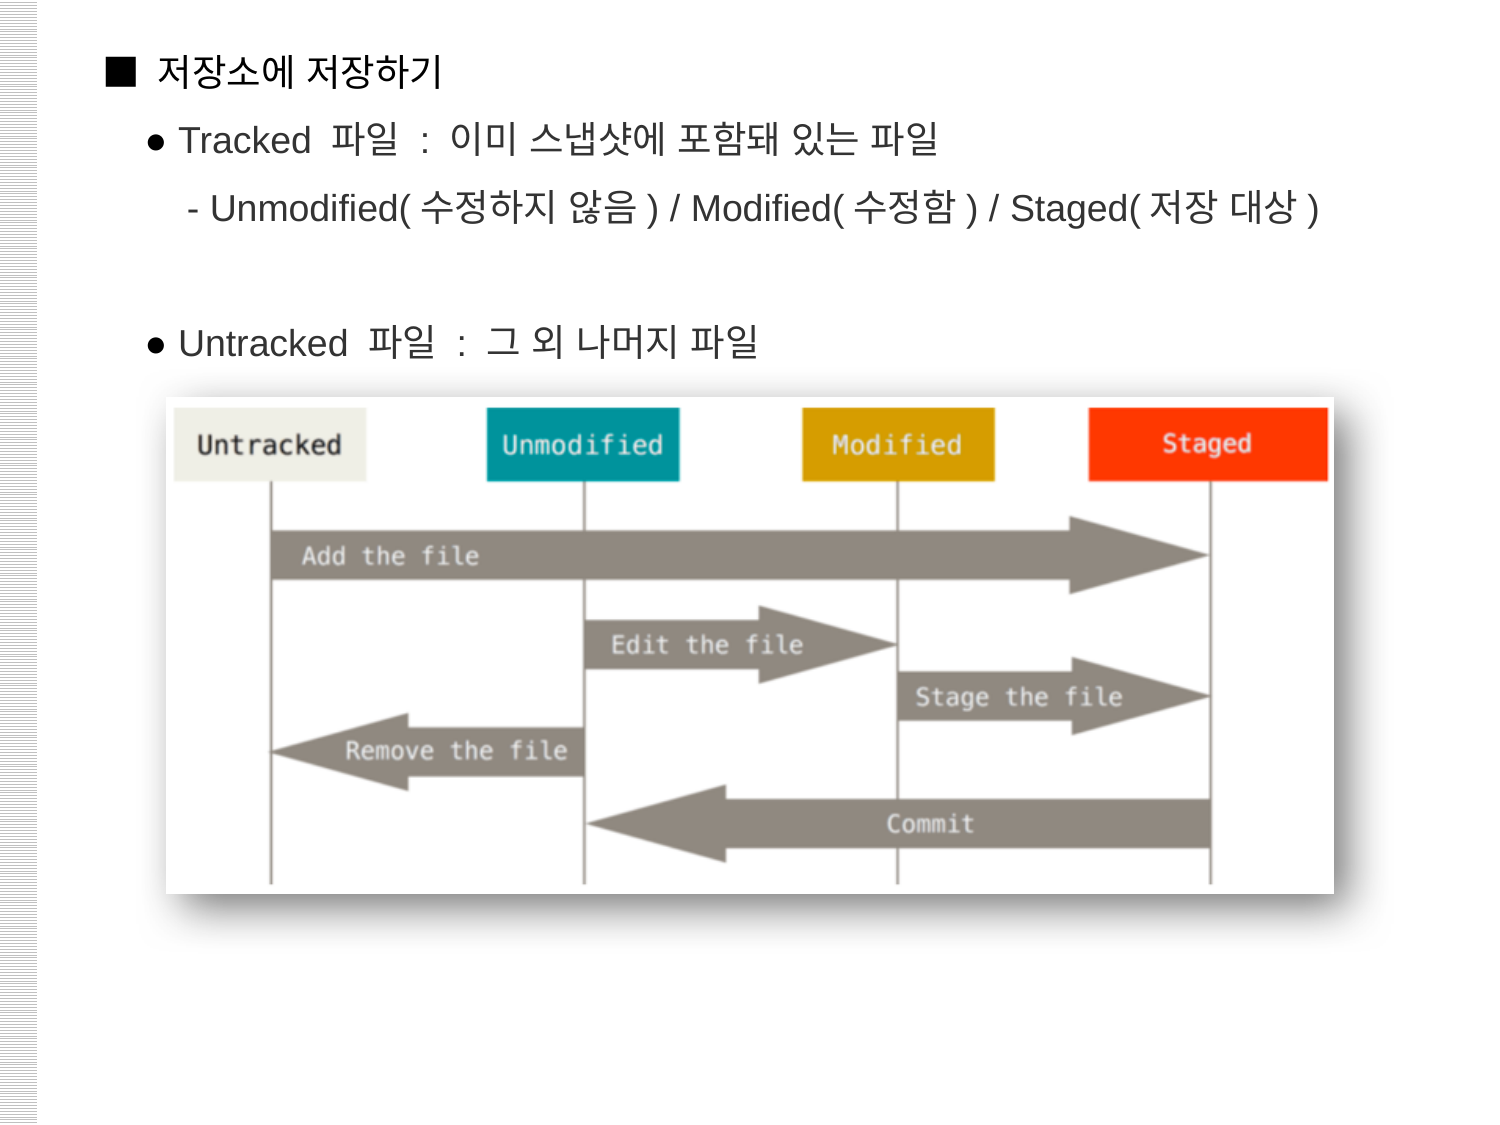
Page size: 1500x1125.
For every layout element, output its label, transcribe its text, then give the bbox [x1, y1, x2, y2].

picture [165, 396, 1335, 894]
text_box ■ 저장소에 저장하기 ● Tracked 파일 : 이미 스냅샷에 포함돼 있는 파일 - Unmodified(수정하지 않음) / Modified(수정함) / Staged(저장 대상) ● Untracked 파일 : 그 외 나머지 파일 [88, 19, 1336, 372]
